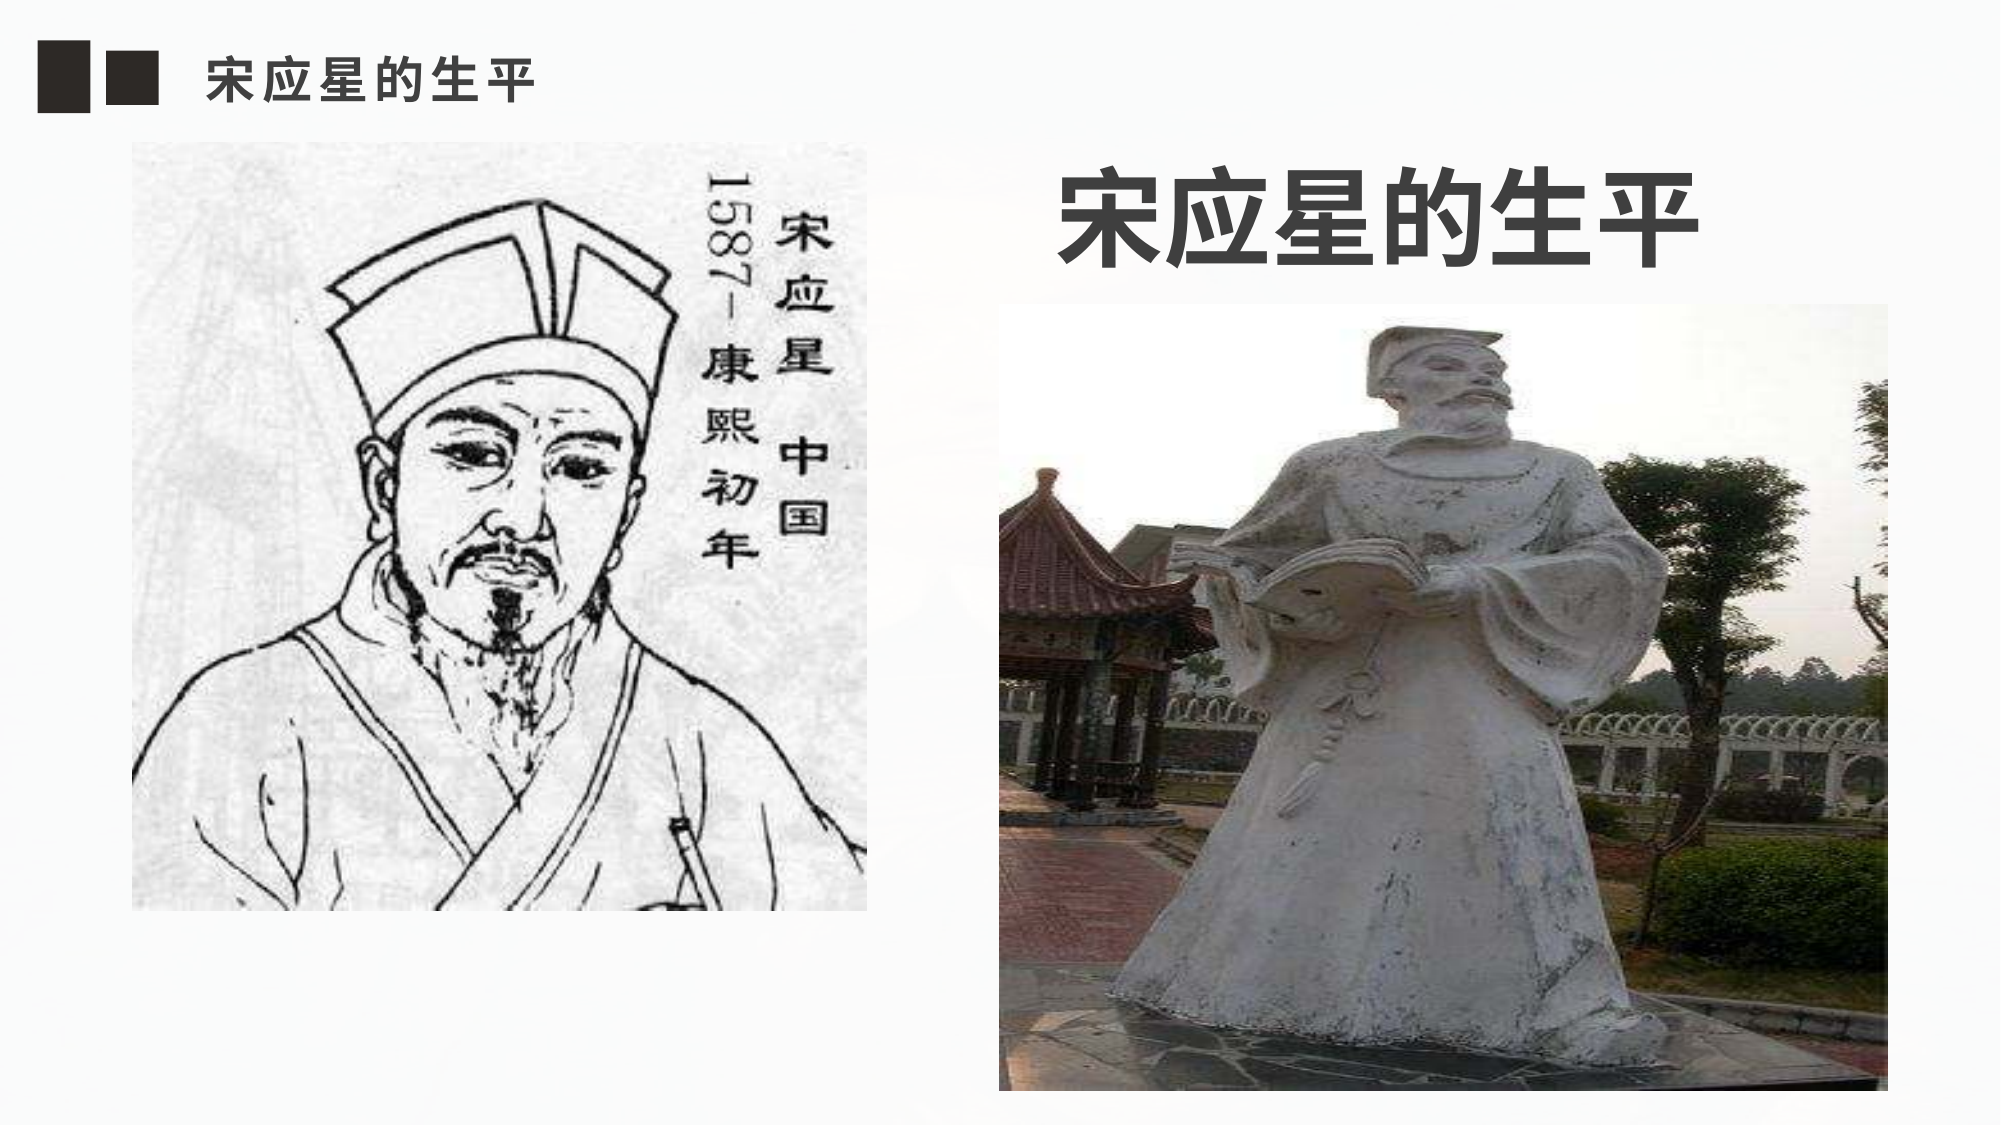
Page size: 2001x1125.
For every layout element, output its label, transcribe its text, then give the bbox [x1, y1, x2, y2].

picture [132, 142, 867, 911]
text_box [37, 39, 91, 114]
text_box 宋应星的生平 [195, 43, 1979, 114]
picture [999, 304, 1888, 1091]
text_box [105, 50, 160, 106]
text_box 宋应星的生平 [1020, 142, 1738, 288]
